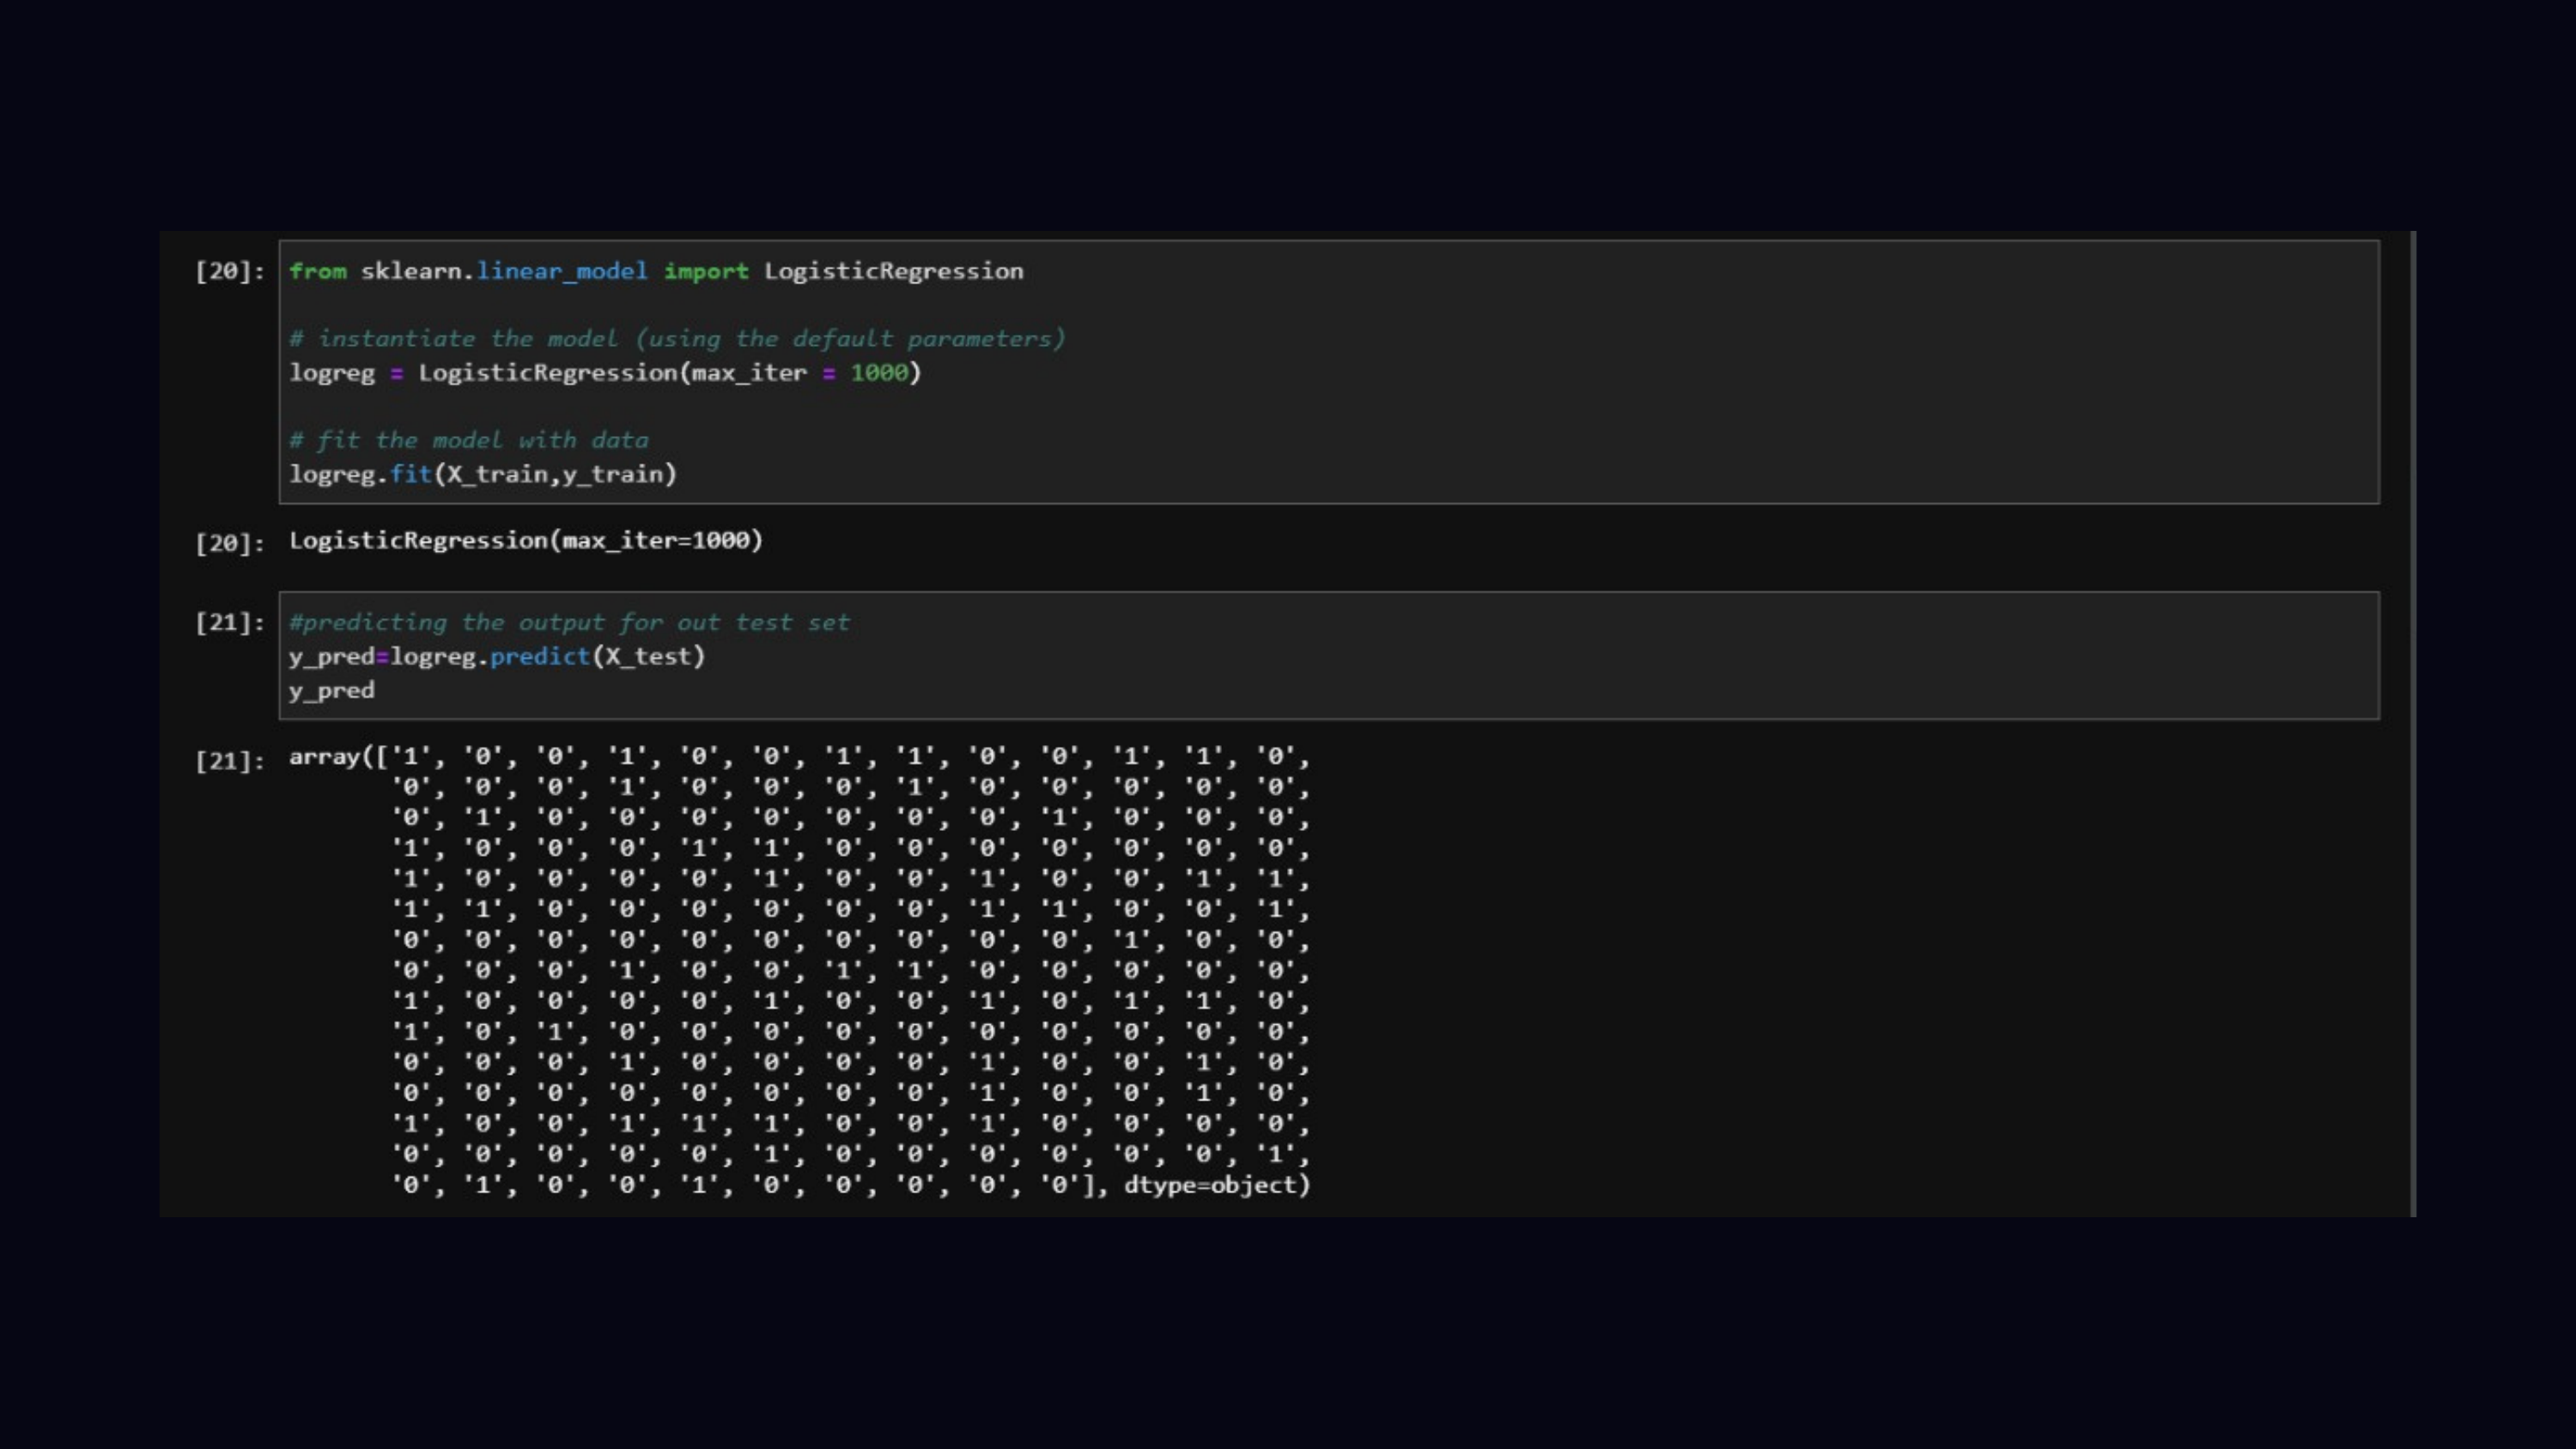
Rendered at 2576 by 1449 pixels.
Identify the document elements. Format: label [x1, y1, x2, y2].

picture [159, 231, 2417, 1218]
